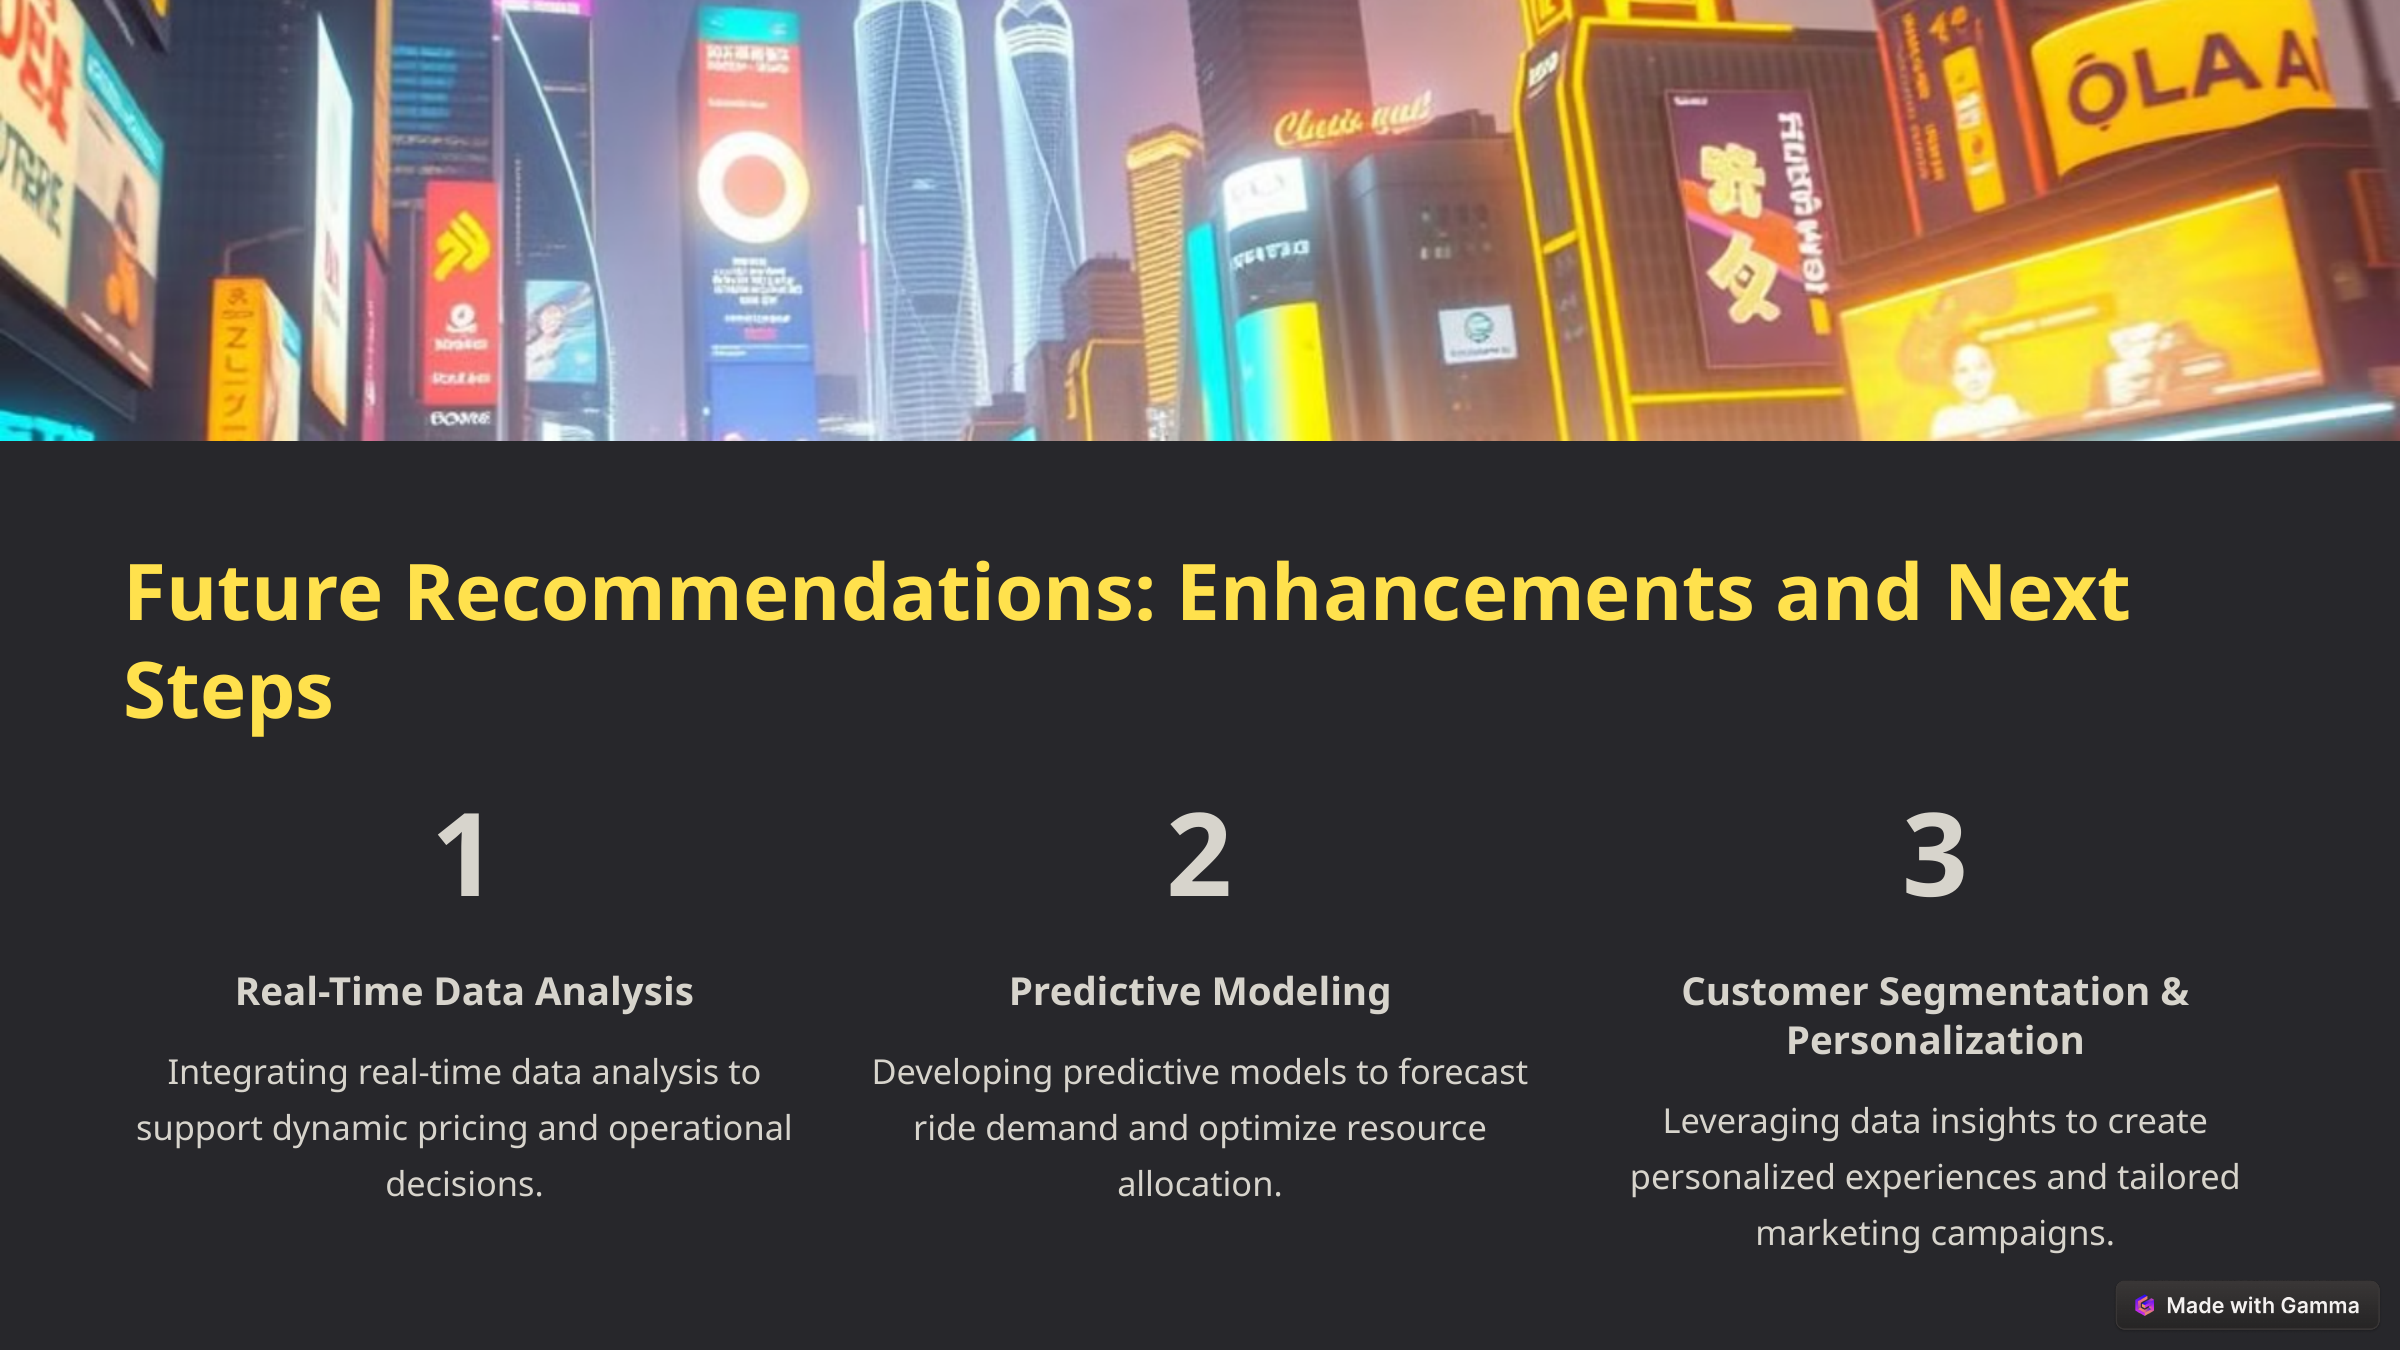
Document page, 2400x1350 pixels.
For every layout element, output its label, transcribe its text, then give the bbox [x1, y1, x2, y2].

text_box 1 [123, 804, 806, 921]
text_box Future Recommendations: Enhancements and Next Steps [123, 537, 2277, 734]
text_box Leveraging data insights to create personalized experiences and tailored marketing campaigns. [1594, 1083, 2277, 1253]
text_box Real-Time Data Analysis [221, 964, 708, 1014]
text_box Customer Segmentation & Personalization [1594, 964, 2277, 1063]
text_box Integrating real-time data analysis to support dynamic pricing and operational decisions. [123, 1034, 806, 1204]
text_box Developing predictive models to forecast ride demand and optimize resource allocation. [858, 1034, 1542, 1204]
picture [2106, 1271, 2389, 1339]
text_box 3 [1594, 804, 2277, 921]
text_box 2 [858, 804, 1542, 921]
picture [0, 0, 2400, 441]
text_box Predictive Modeling [997, 964, 1403, 1014]
